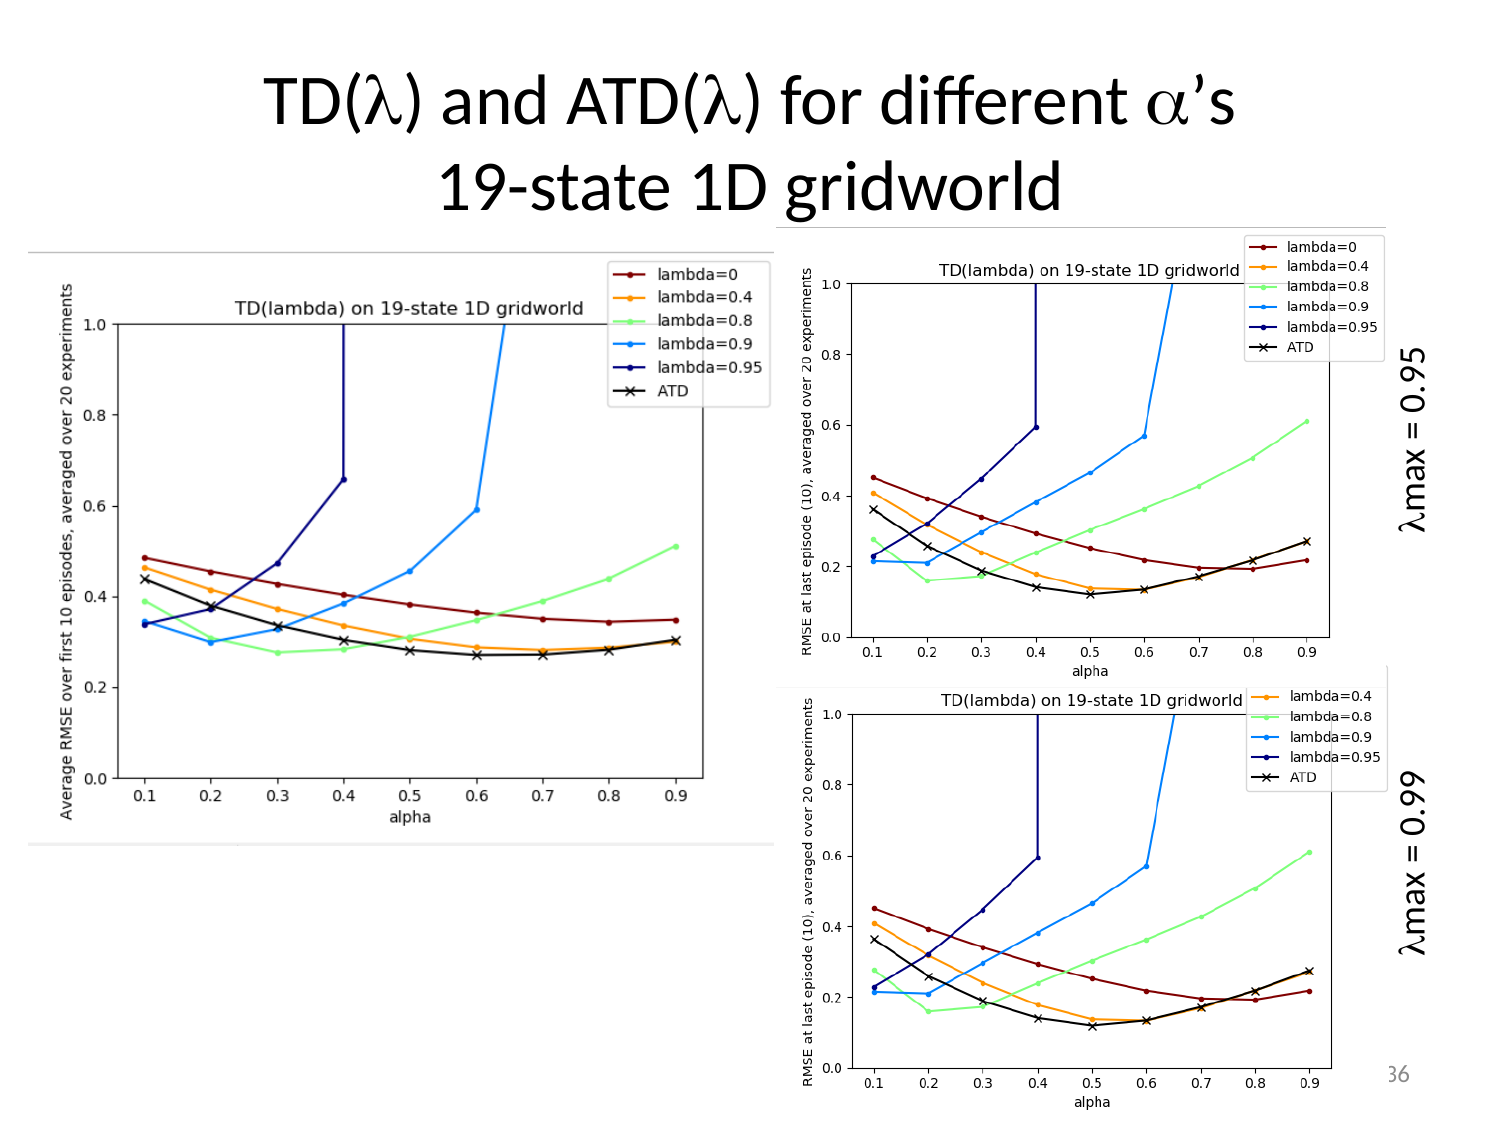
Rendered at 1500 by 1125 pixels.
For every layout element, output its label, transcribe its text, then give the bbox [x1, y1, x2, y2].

text_box max = 0.95 [1390, 286, 1440, 594]
picture [27, 250, 774, 847]
picture [776, 227, 1389, 1118]
slide_number 36 [1394, 1042, 1425, 1103]
title TD() and ATD() for different ’s 19-state 1D gridworld [75, 45, 1425, 233]
text_box max = 0.99 [1394, 709, 1440, 1018]
